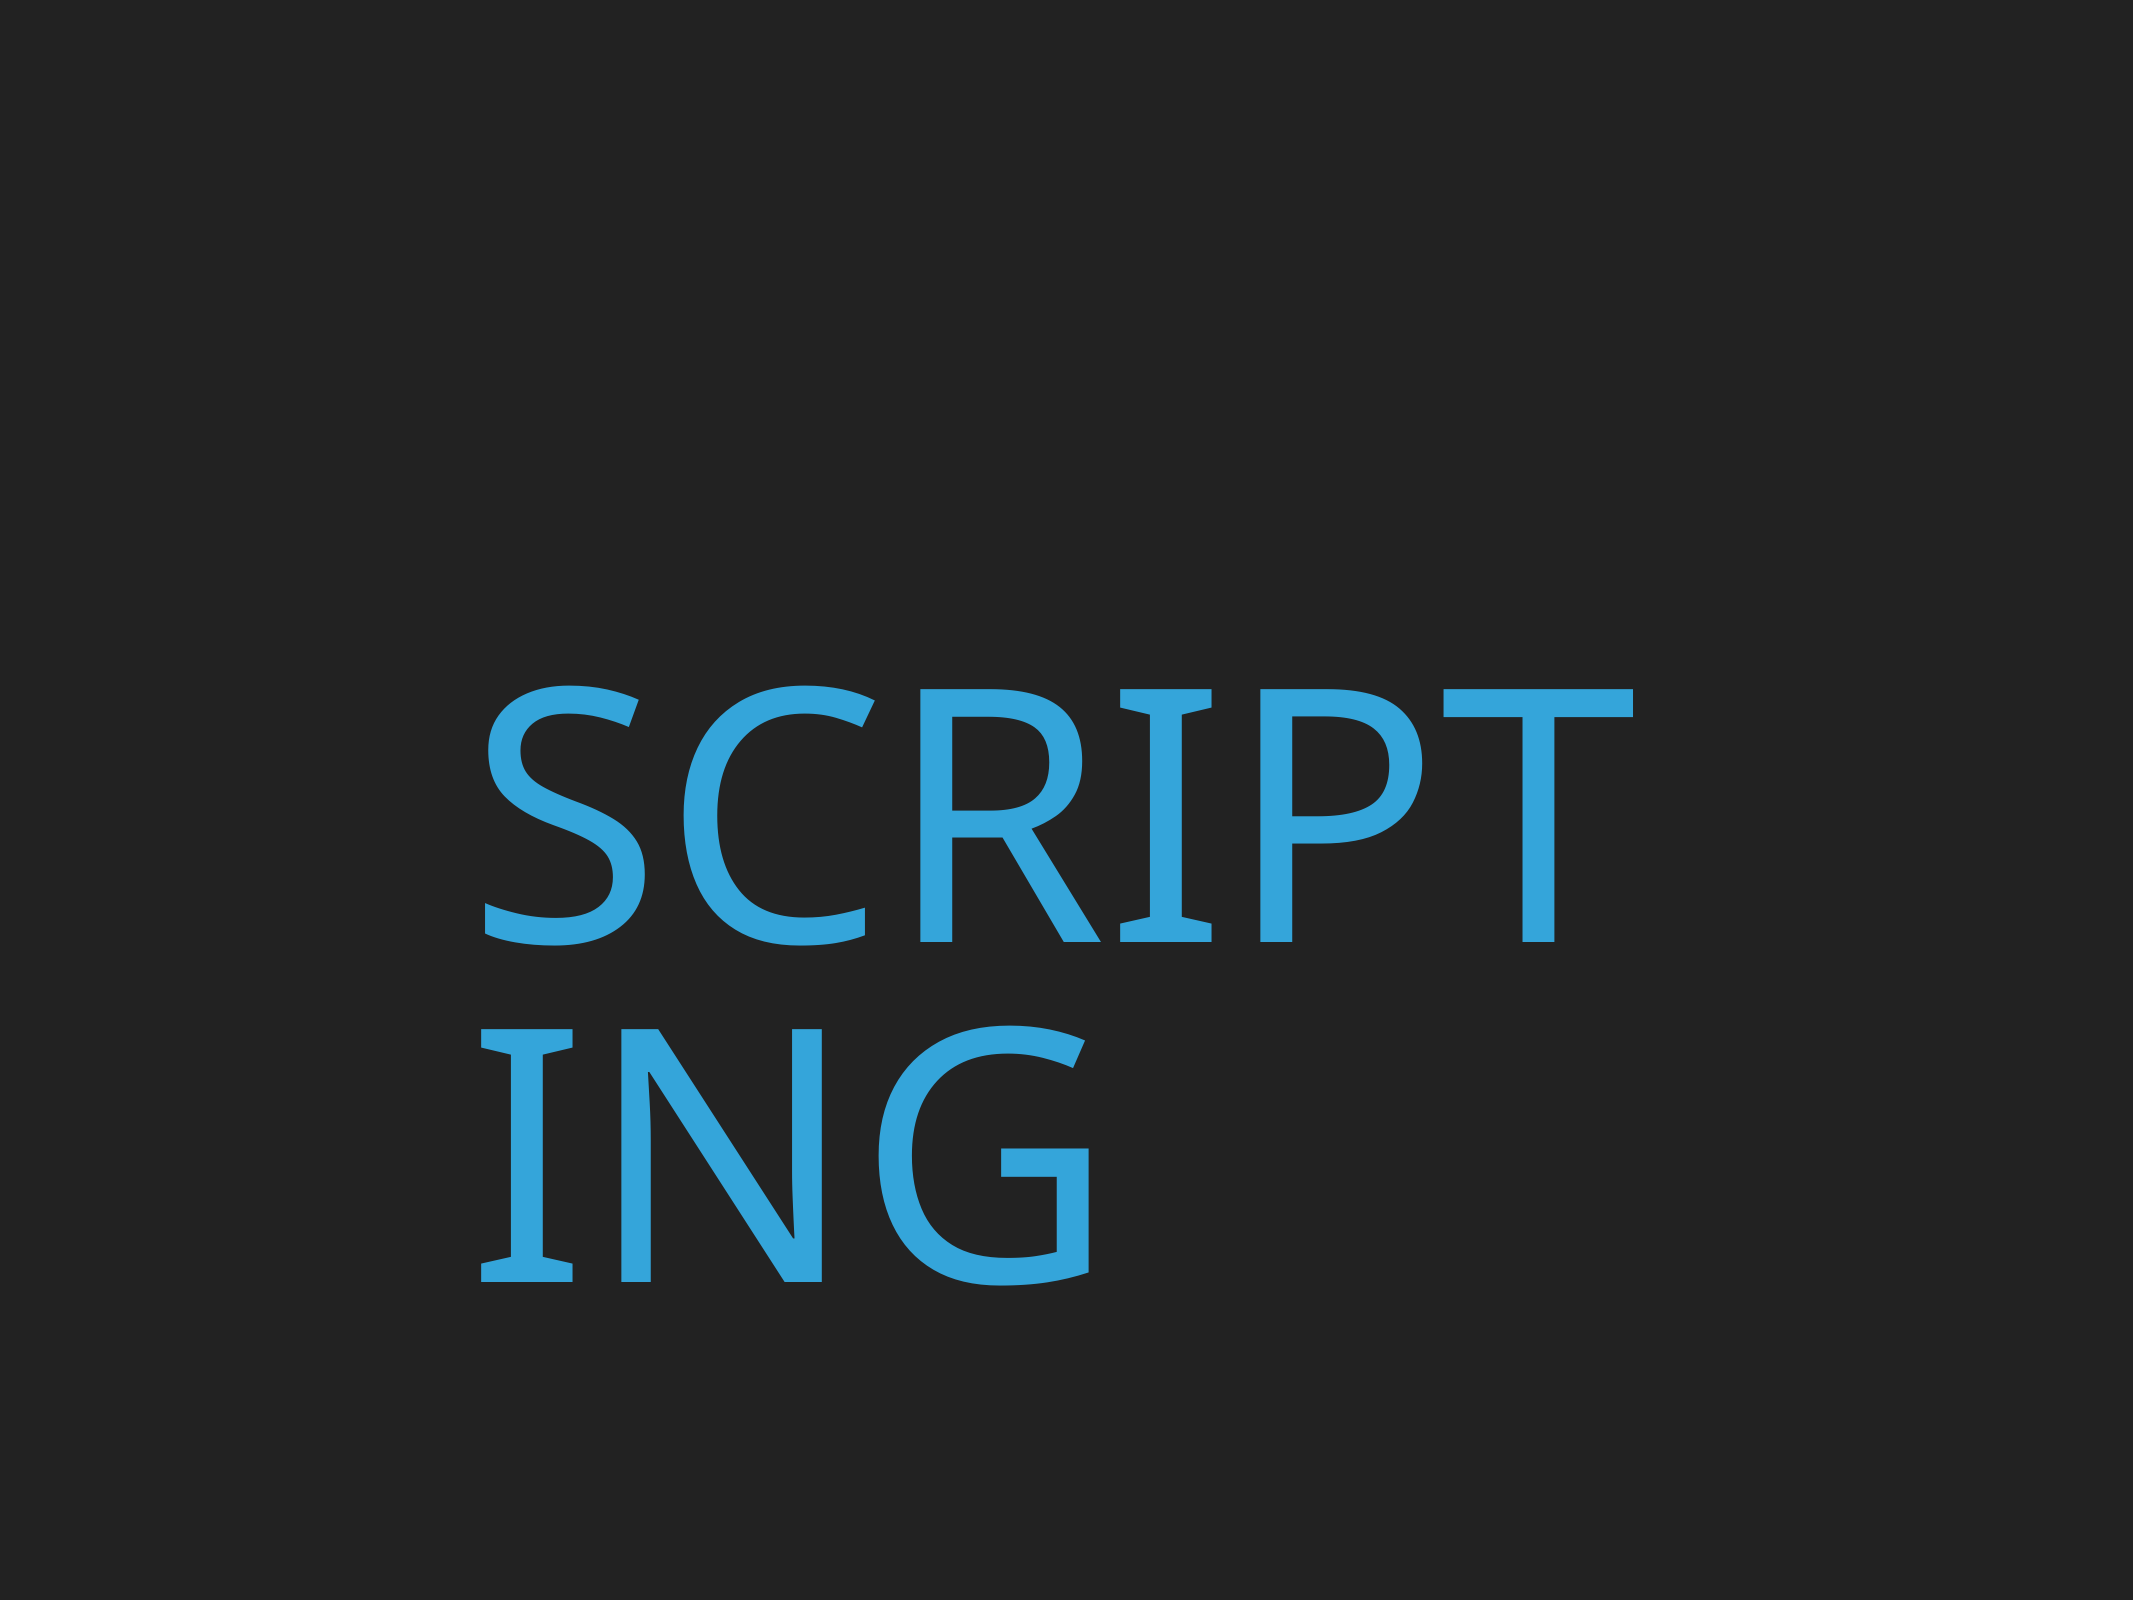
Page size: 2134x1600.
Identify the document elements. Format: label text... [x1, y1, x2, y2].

title Scripting [459, 661, 1675, 1405]
